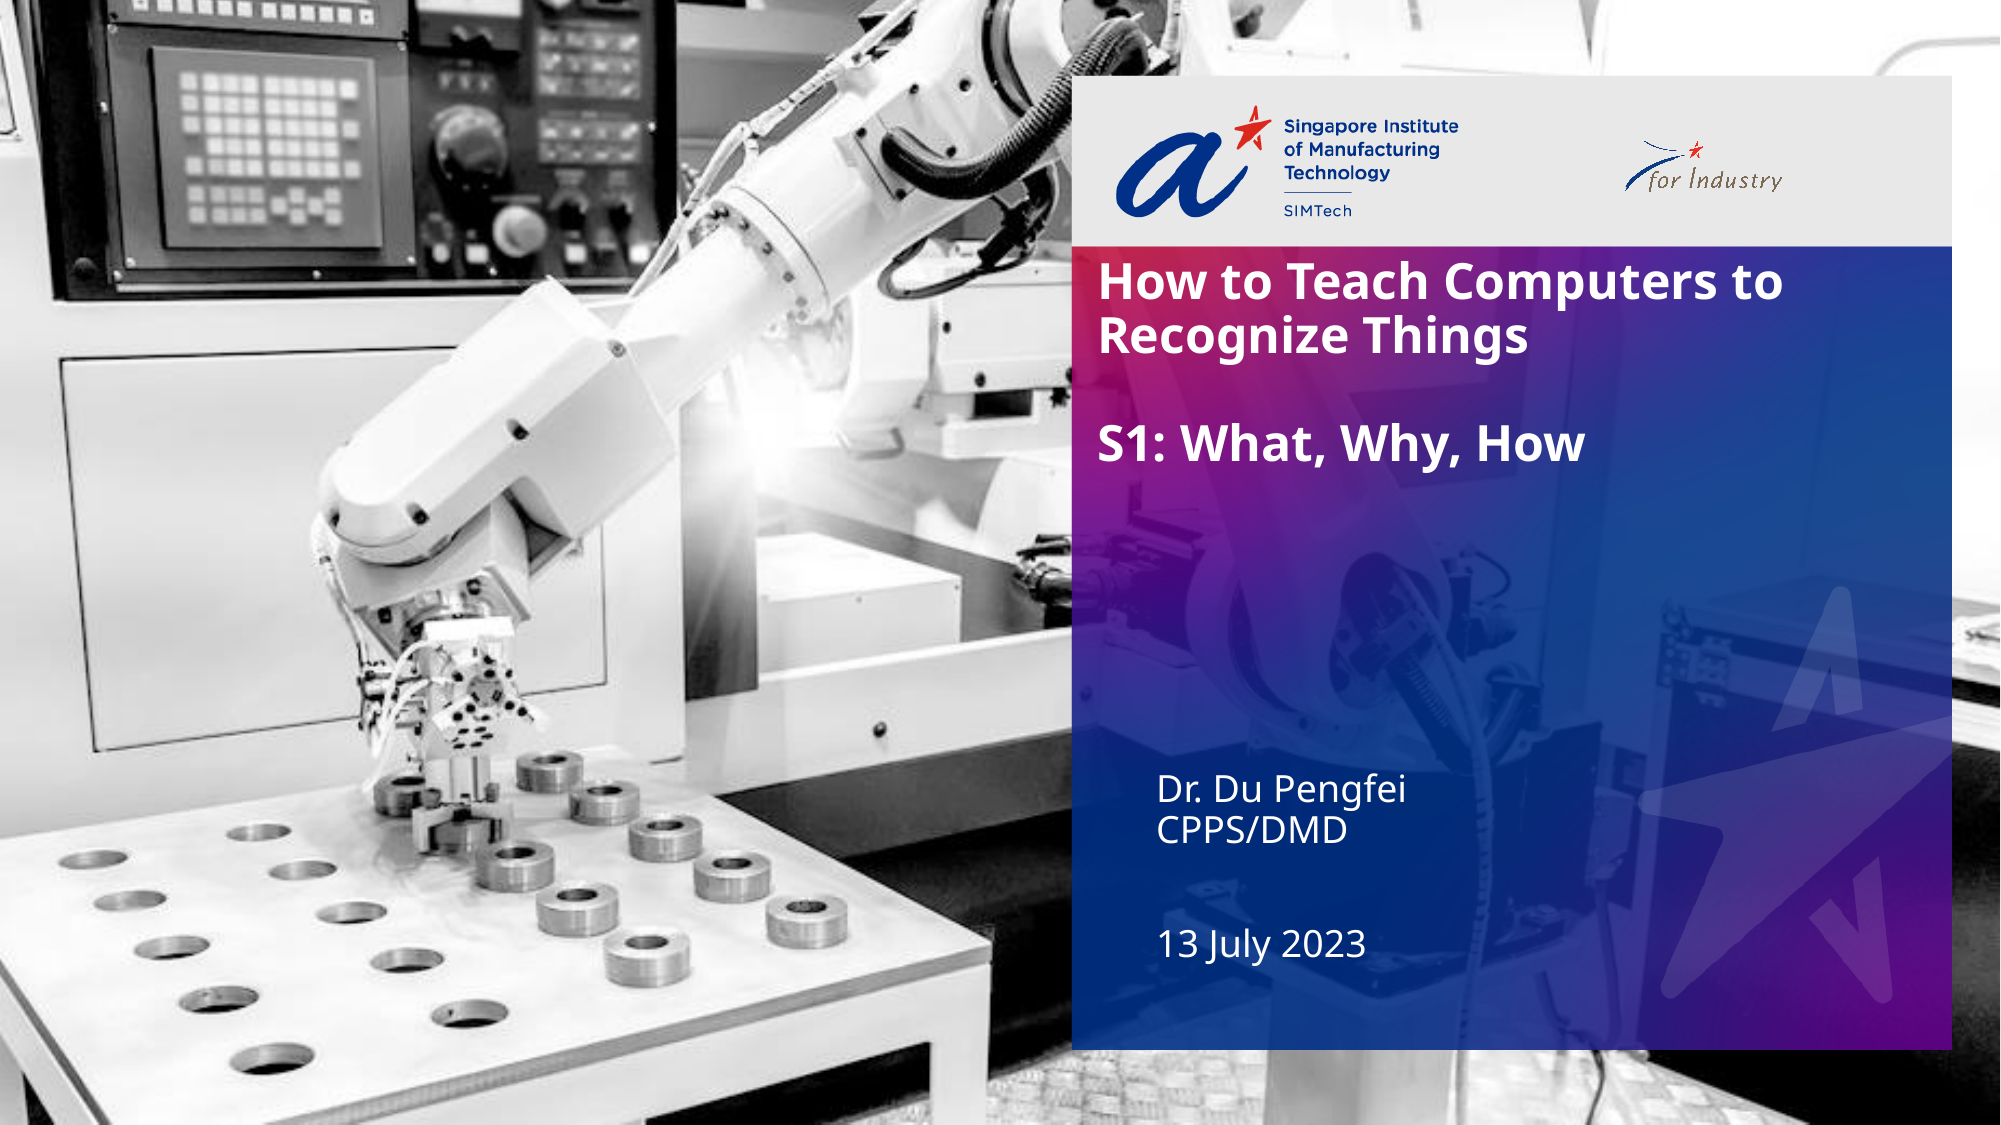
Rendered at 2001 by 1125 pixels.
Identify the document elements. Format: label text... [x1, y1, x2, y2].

picture [0, 0, 2001, 1125]
title How to Teach Computers to Recognize Things S1: What, Why, How [1082, 249, 1946, 684]
text_box [762, 562, 1082, 639]
list 13 July 2023 [1141, 917, 1803, 1010]
text_box [525, 200, 1950, 306]
list Dr. Du Pengfei CPPS/DMD [1141, 762, 1845, 931]
